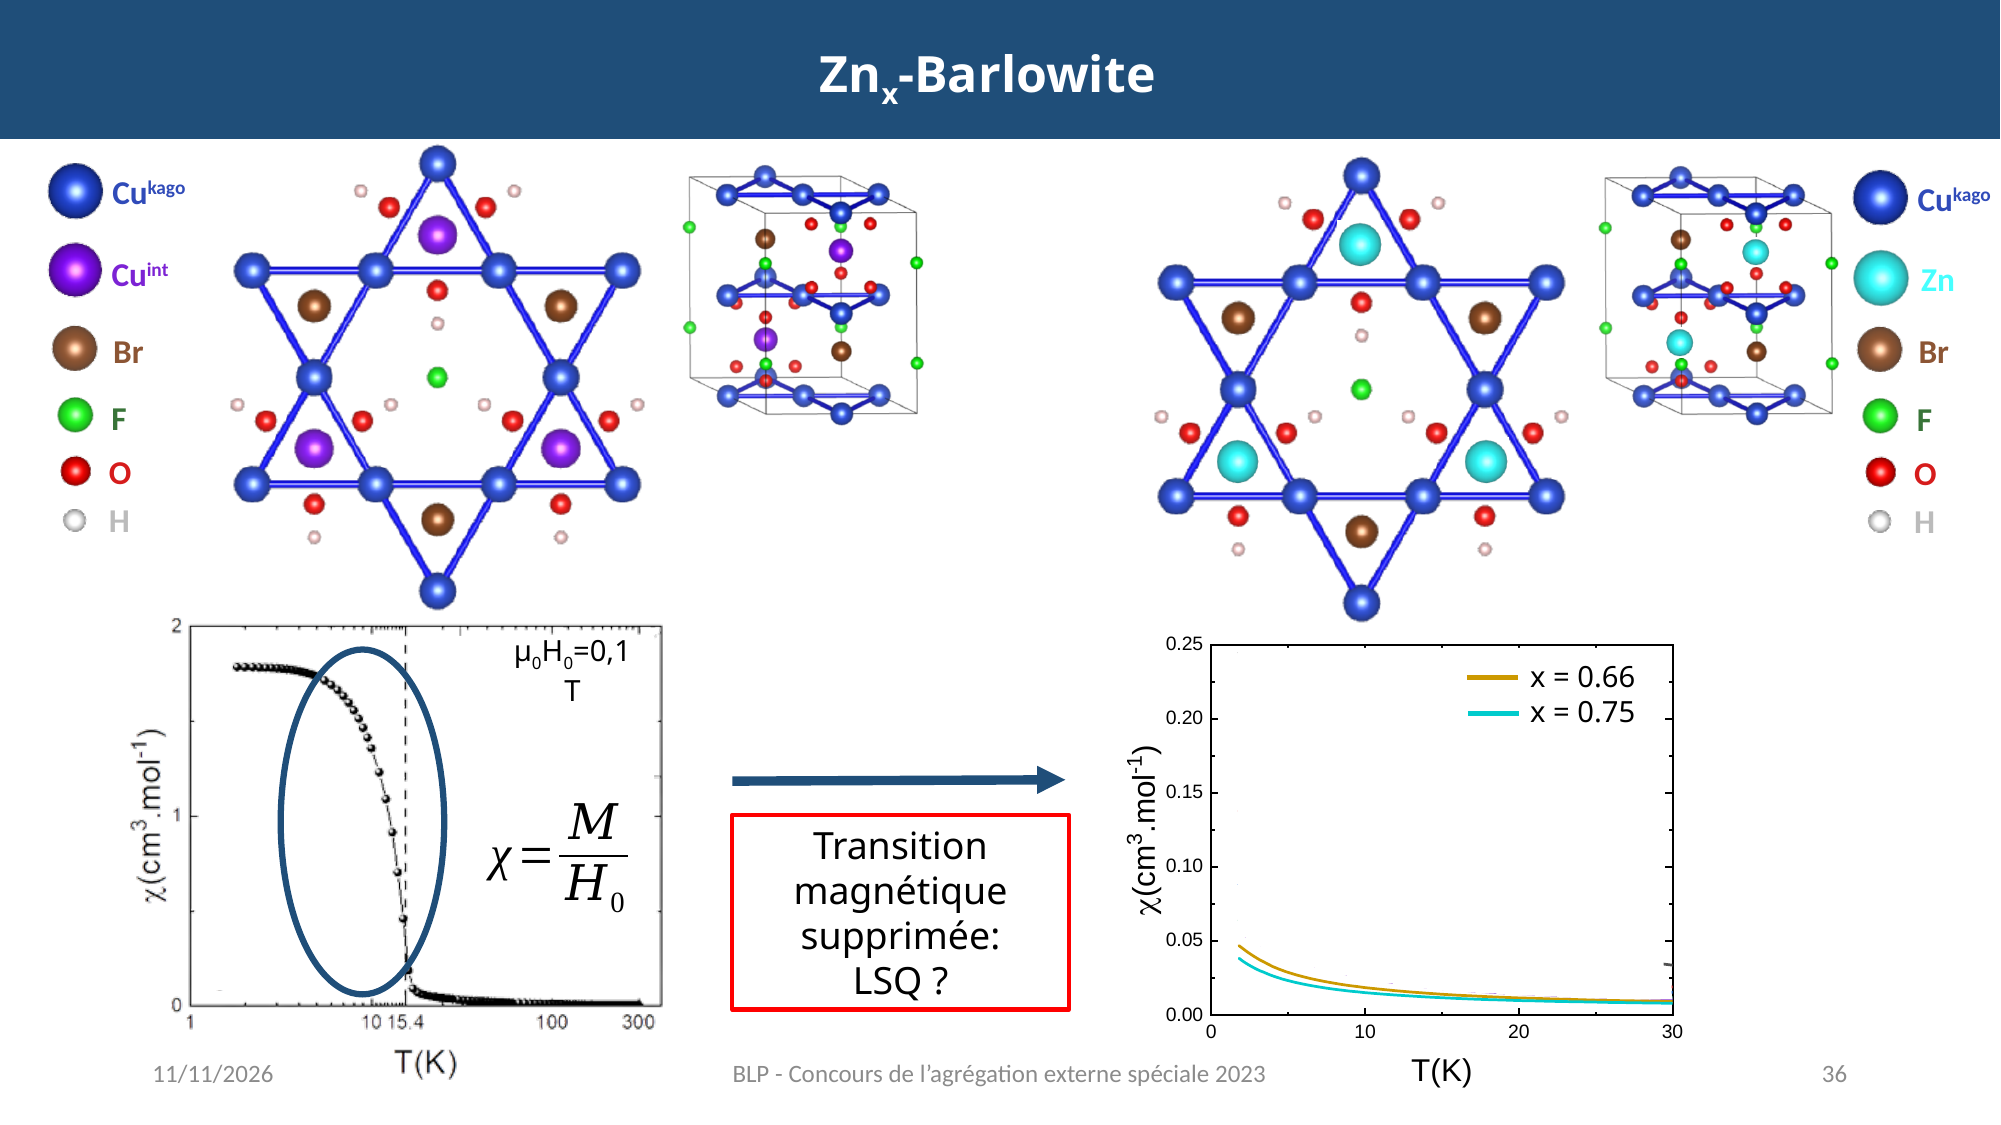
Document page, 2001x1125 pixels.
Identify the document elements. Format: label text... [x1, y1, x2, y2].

text_box [0, 77, 1976, 296]
text_box Transition magnétique supprimée: LSQ ? [751, 814, 1069, 1010]
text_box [1586, 161, 1848, 429]
footer BLP - Concours de l’agrégation externe spéciale 2023 [751, 1042, 1090, 1103]
picture [126, 142, 933, 1103]
text_box Znx-Barlowite [0, 12, 1976, 77]
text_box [1850, 163, 2000, 548]
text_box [1090, 584, 1768, 1104]
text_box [41, 156, 196, 548]
slide_number 36 [1768, 1042, 1863, 1103]
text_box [1120, 148, 1595, 584]
